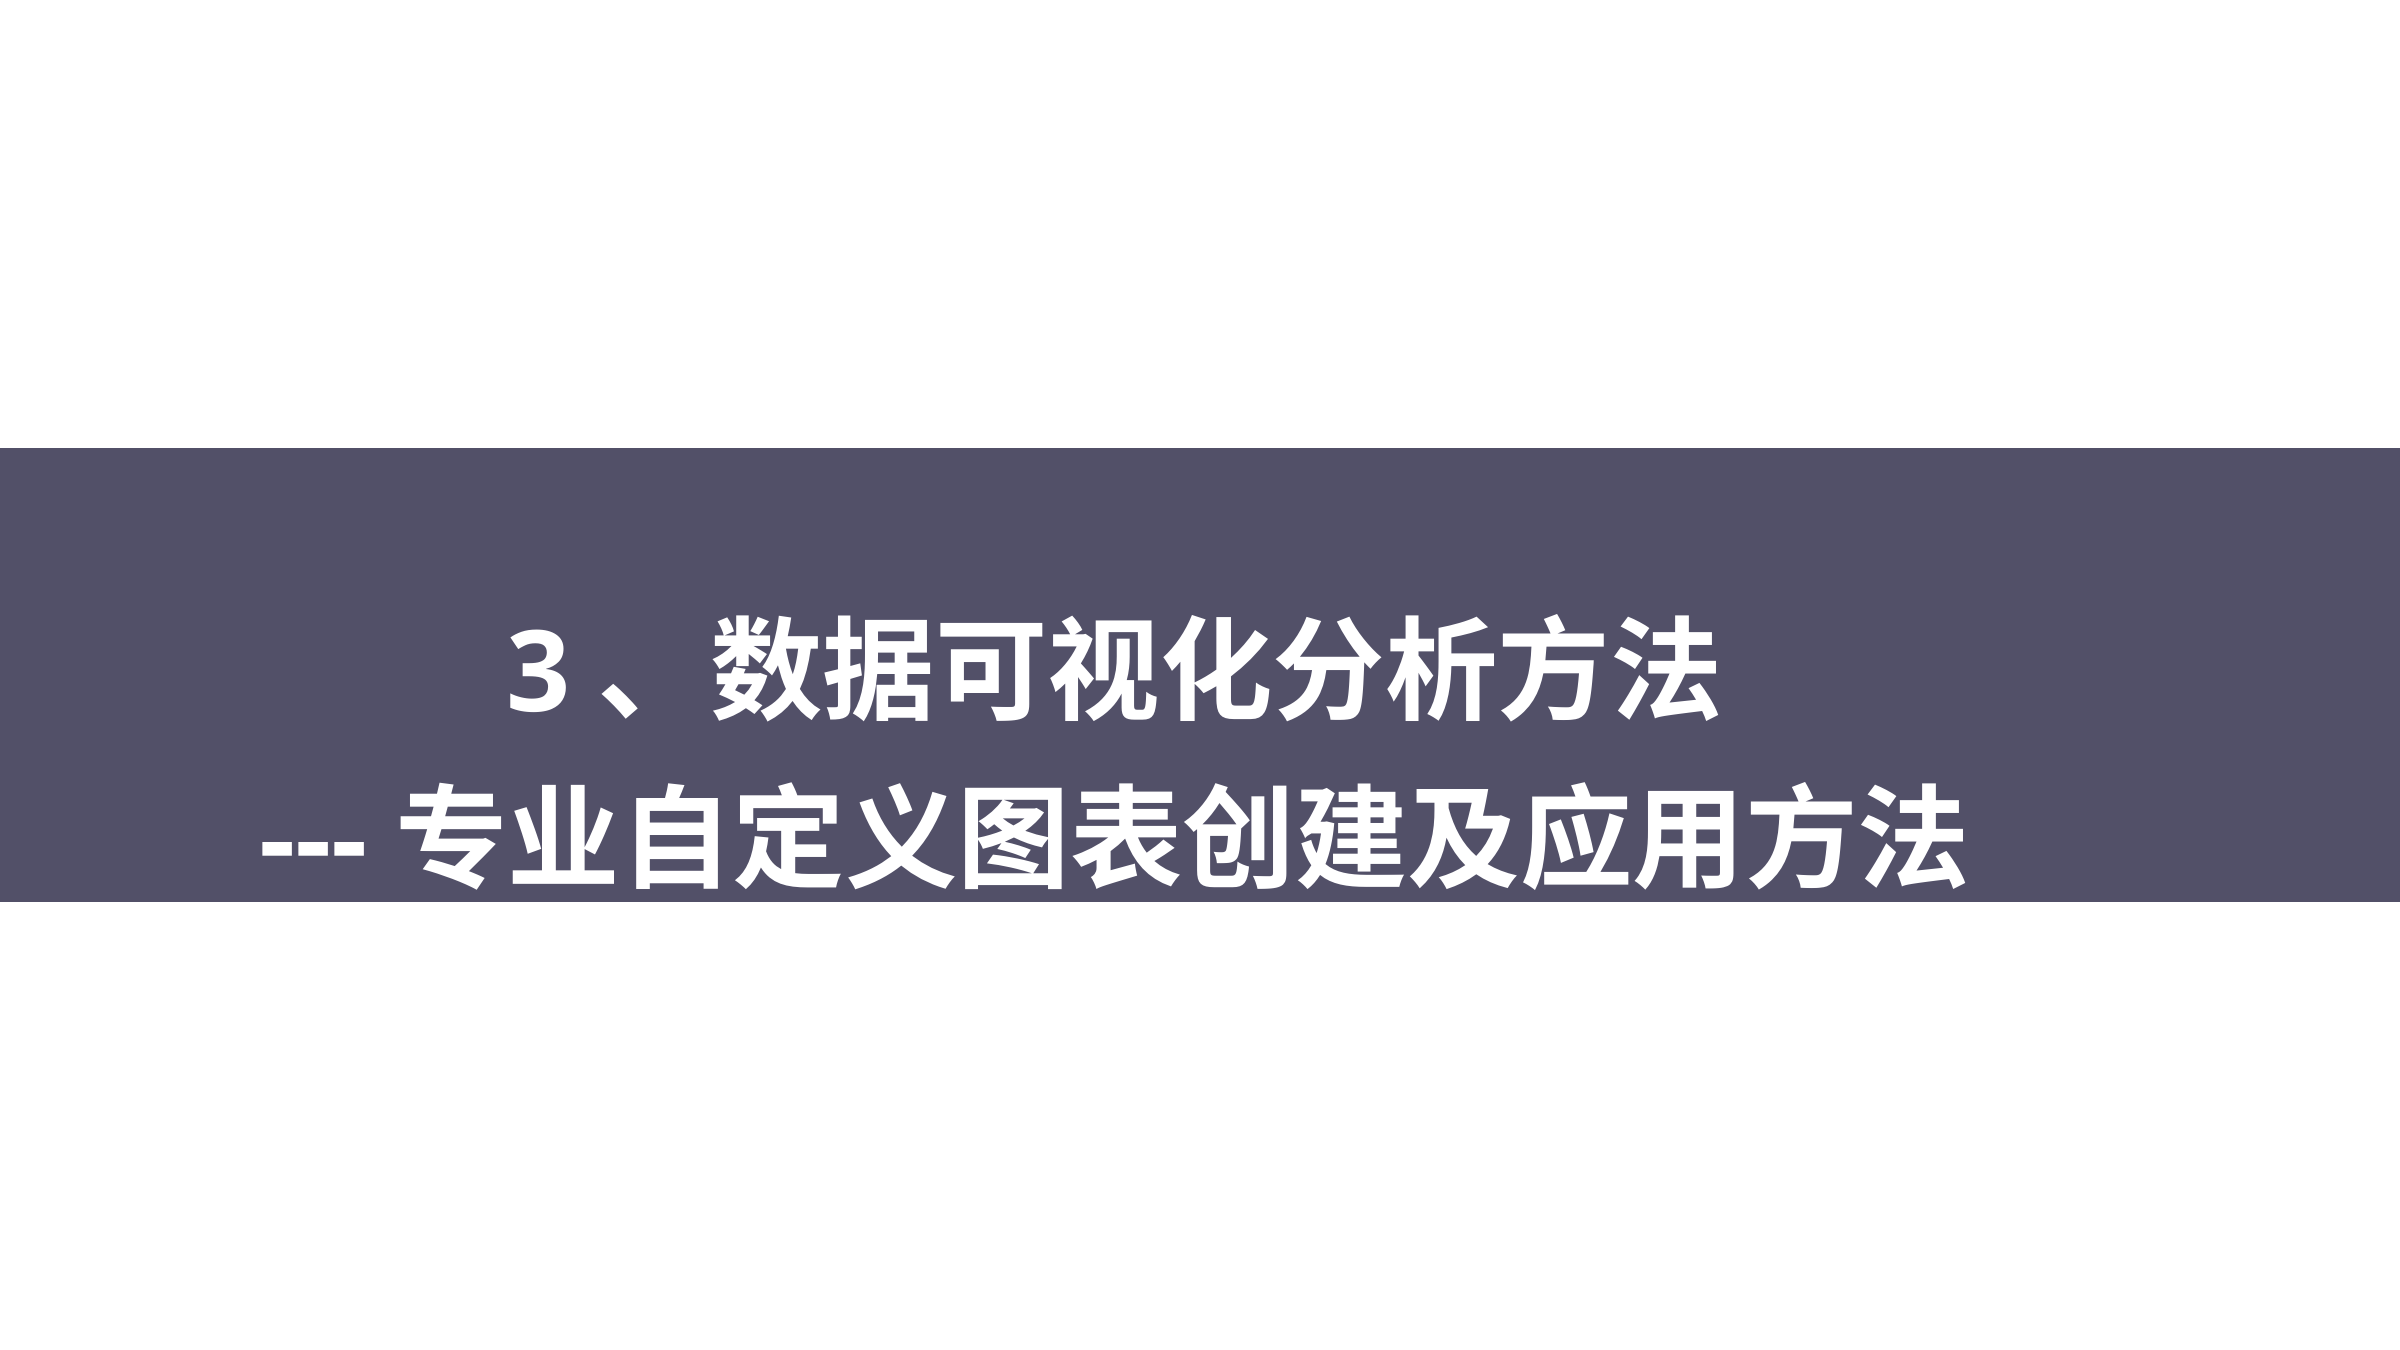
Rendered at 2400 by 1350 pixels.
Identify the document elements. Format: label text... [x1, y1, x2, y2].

title 3、数据可视化分析方法 ---专业自定义图表创建及应用方法 [0, 599, 2230, 868]
text_box [0, 448, 2400, 902]
